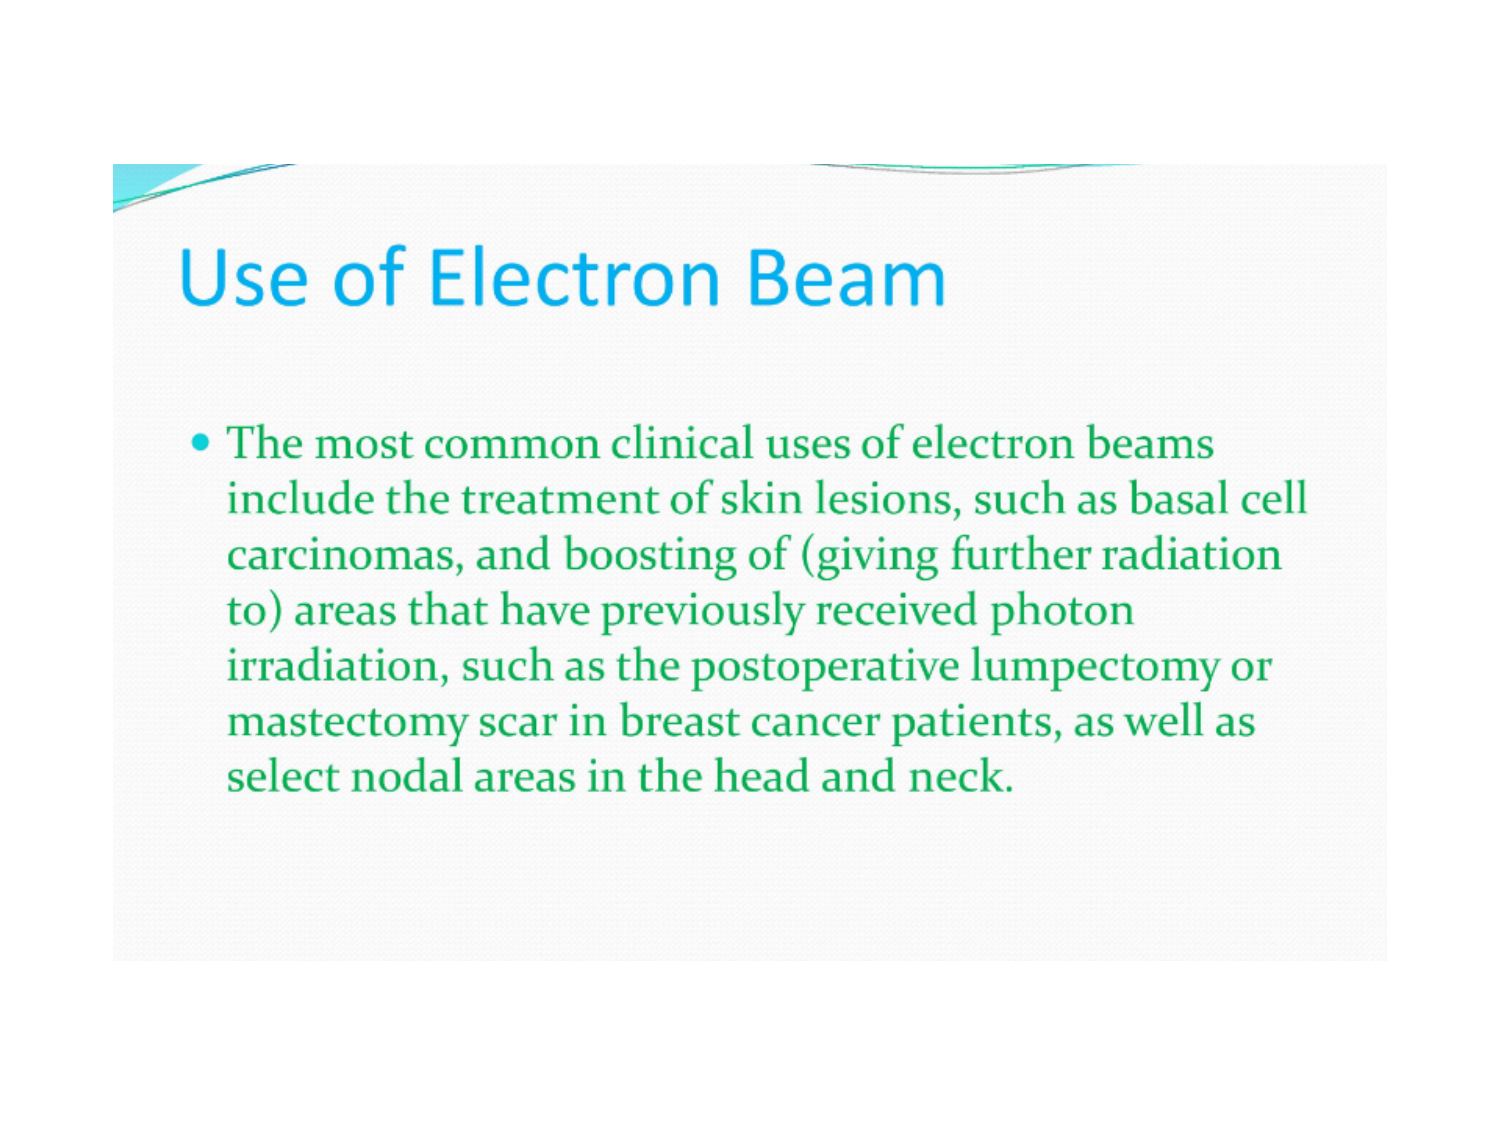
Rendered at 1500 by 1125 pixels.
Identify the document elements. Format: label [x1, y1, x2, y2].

picture [112, 164, 1387, 961]
